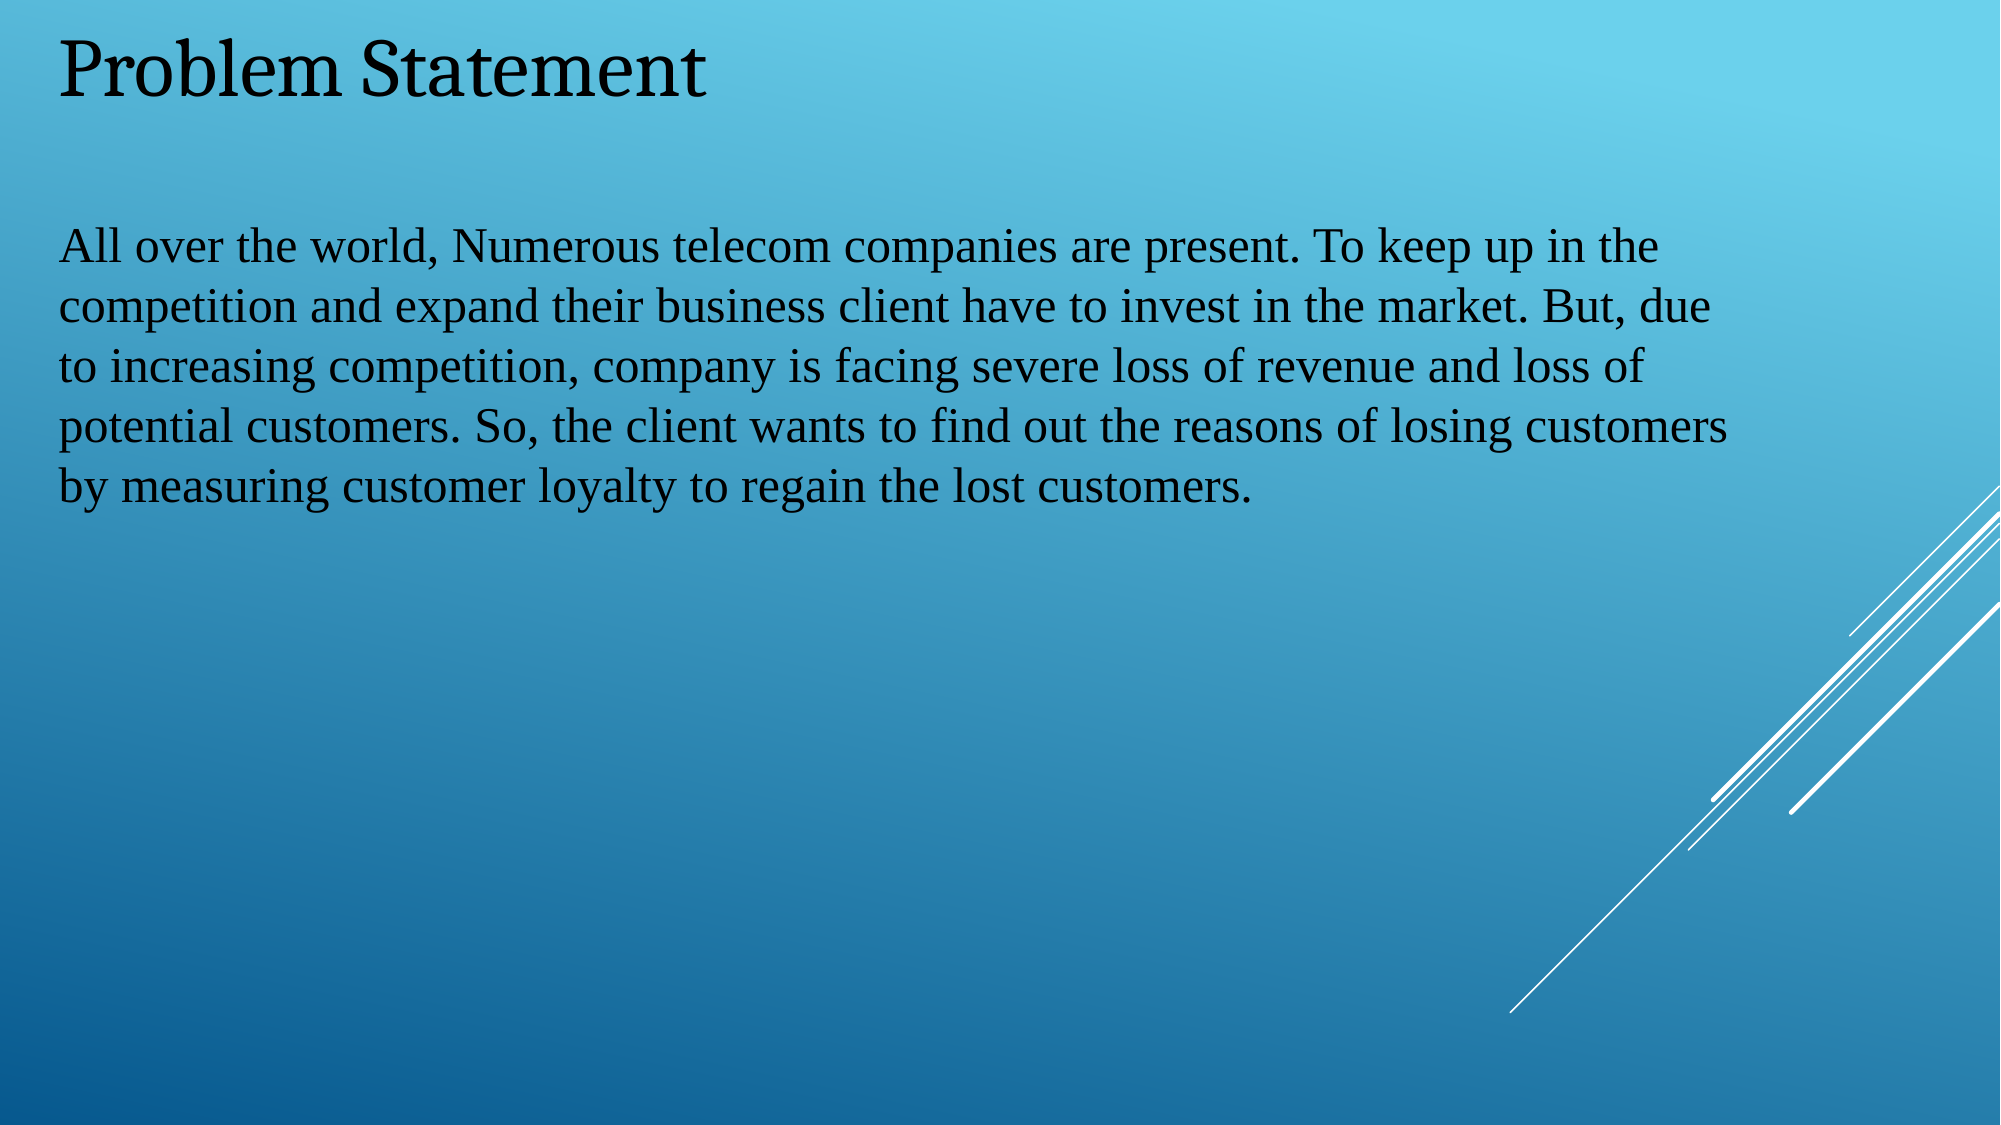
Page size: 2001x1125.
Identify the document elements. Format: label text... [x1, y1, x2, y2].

text_box Problem Statement All over the world, Numerous telecom companies are present. To keep up in the competition and expand their business client have to invest in the market. But, due to increasing competition, company is facing severe loss of revenue and loss of potential customers. So, the client wants to find out the reasons of losing customers by measuring customer loyalty to regain the lost customers. [43, 5, 1754, 520]
